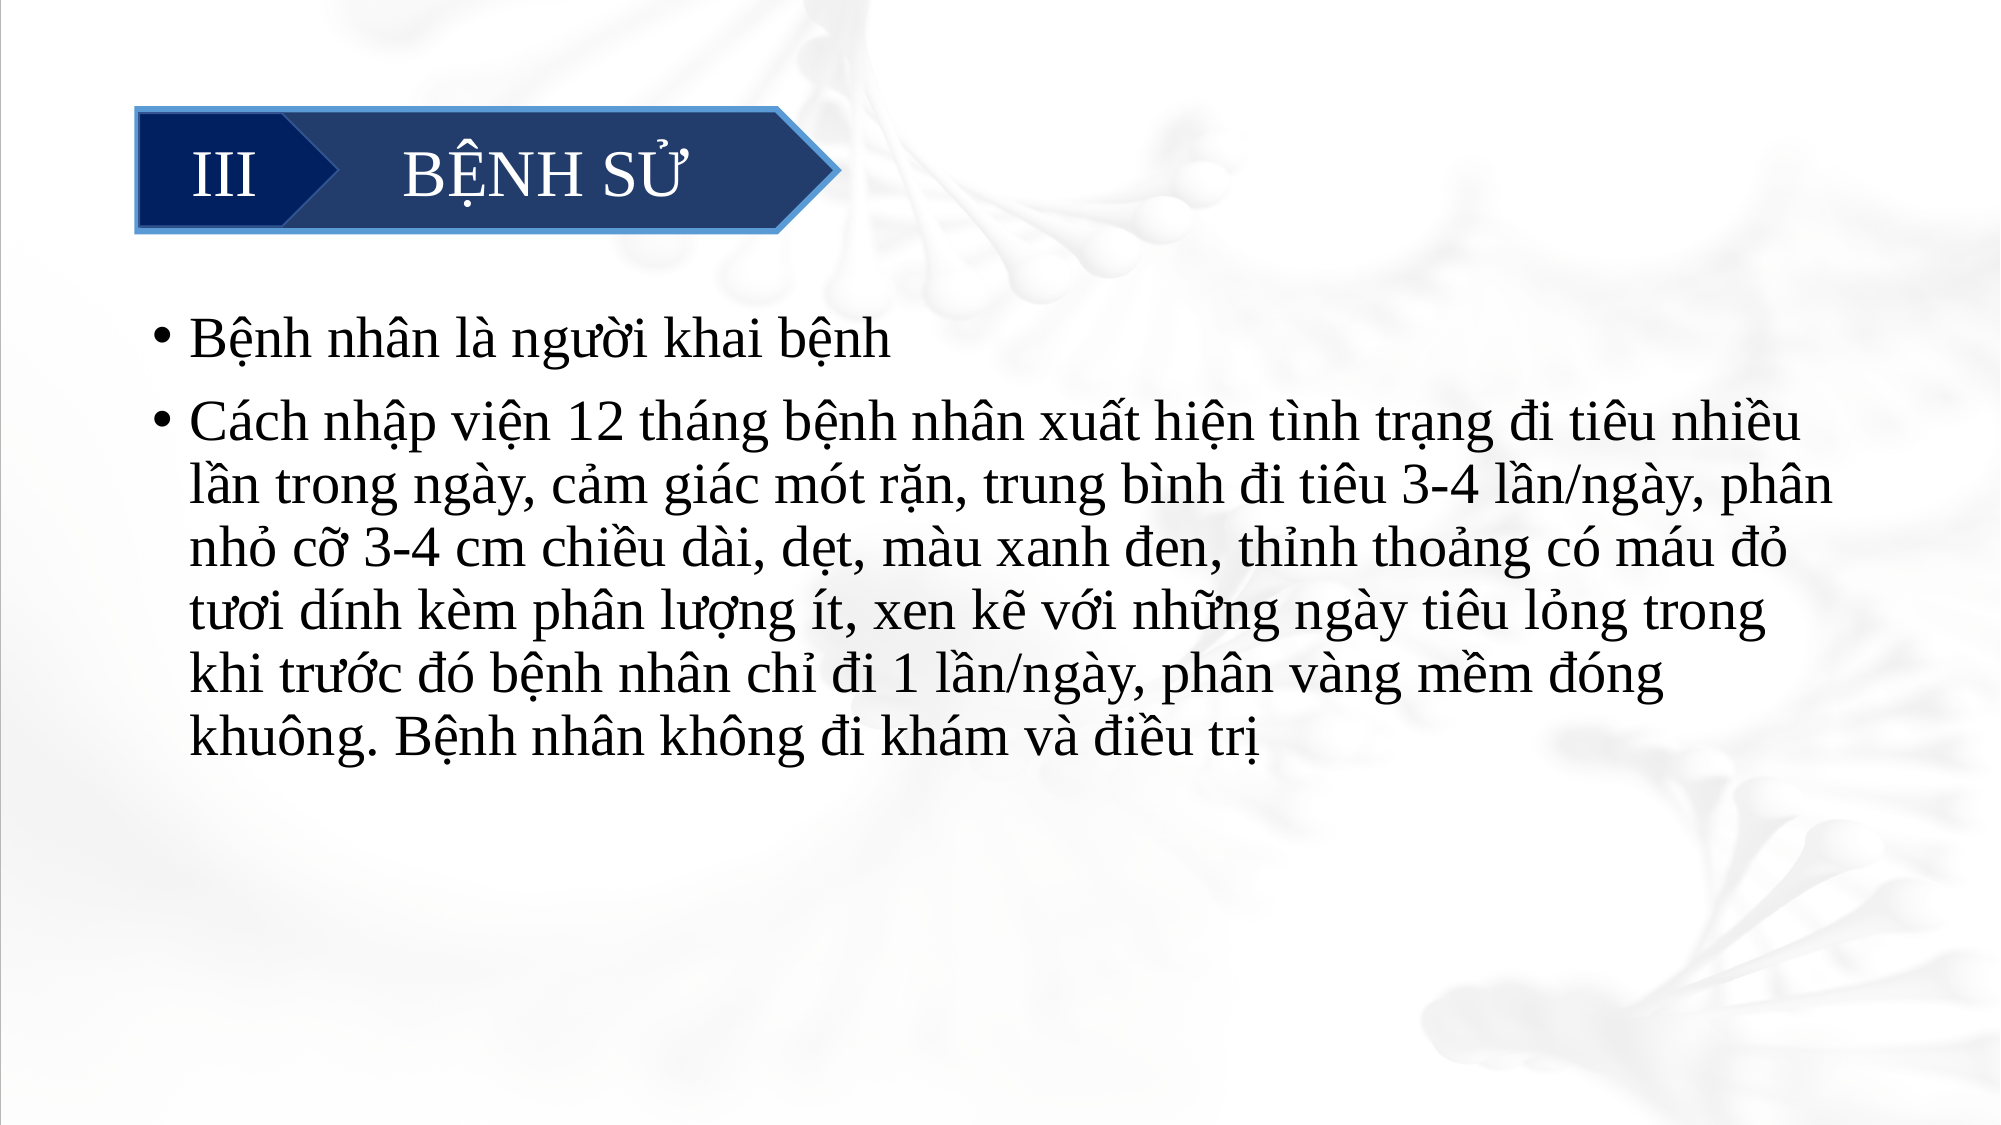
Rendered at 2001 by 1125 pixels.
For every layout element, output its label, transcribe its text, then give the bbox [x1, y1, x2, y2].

list Bệnh nhân là người khai bệnh Cách nhập viện 12 tháng bệnh nhân xuất hiện tình trạng đi tiêu nhiều lần trong ngày, cảm giác mót rặn, trung bình đi tiêu 3-4 lần/ngày, phân nhỏ cỡ 3-4 cm chiều dài, dẹt, màu xanh đen, thỉnh thoảng có máu đỏ tươi dính kèm phân lượng ít, xen kẽ với những ngày tiêu lỏng trong khi trước đó bệnh nhân chỉ đi 1 lần/ngày, phân vàng mềm đóng khuông. Bệnh nhân không đi khám và điều trị [137, 299, 1863, 1014]
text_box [137, 109, 838, 232]
